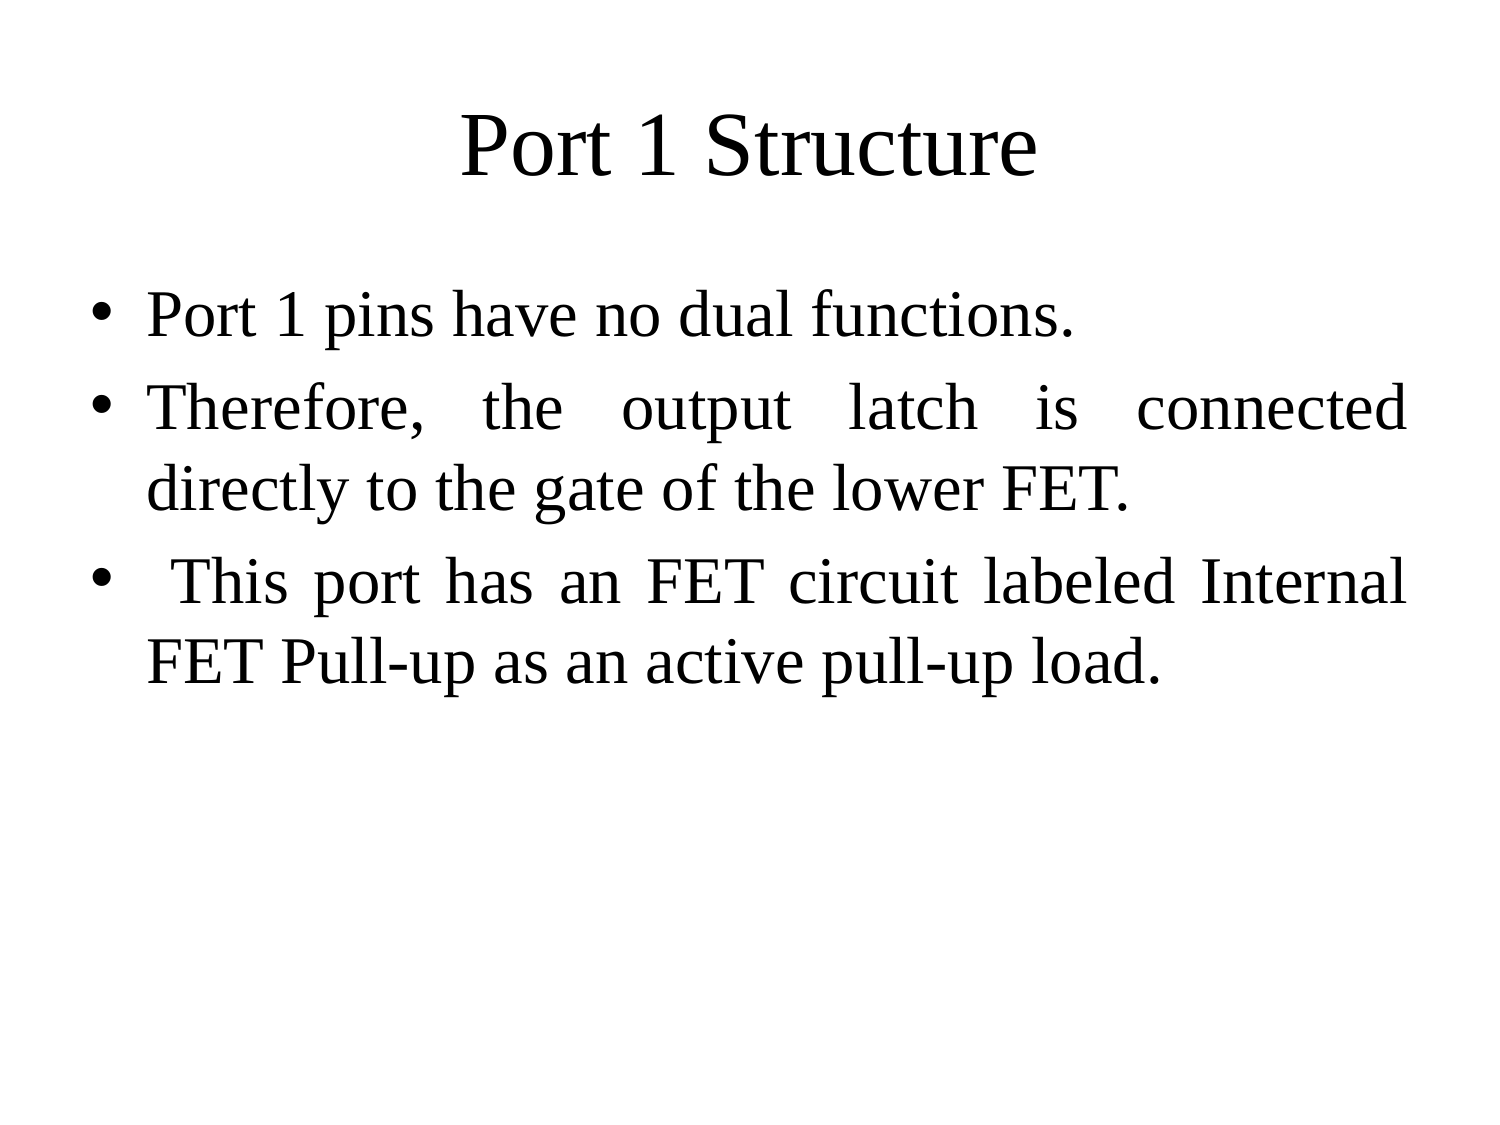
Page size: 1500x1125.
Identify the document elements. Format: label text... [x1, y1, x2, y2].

title Port 1 Structure [75, 45, 1425, 233]
list Port 1 pins have no dual functions. Therefore, the output latch is connected directly to the gate of the lower FET. This port has an FET circuit labeled Internal FET Pull-up as an active pull-up load. [75, 262, 1425, 1005]
